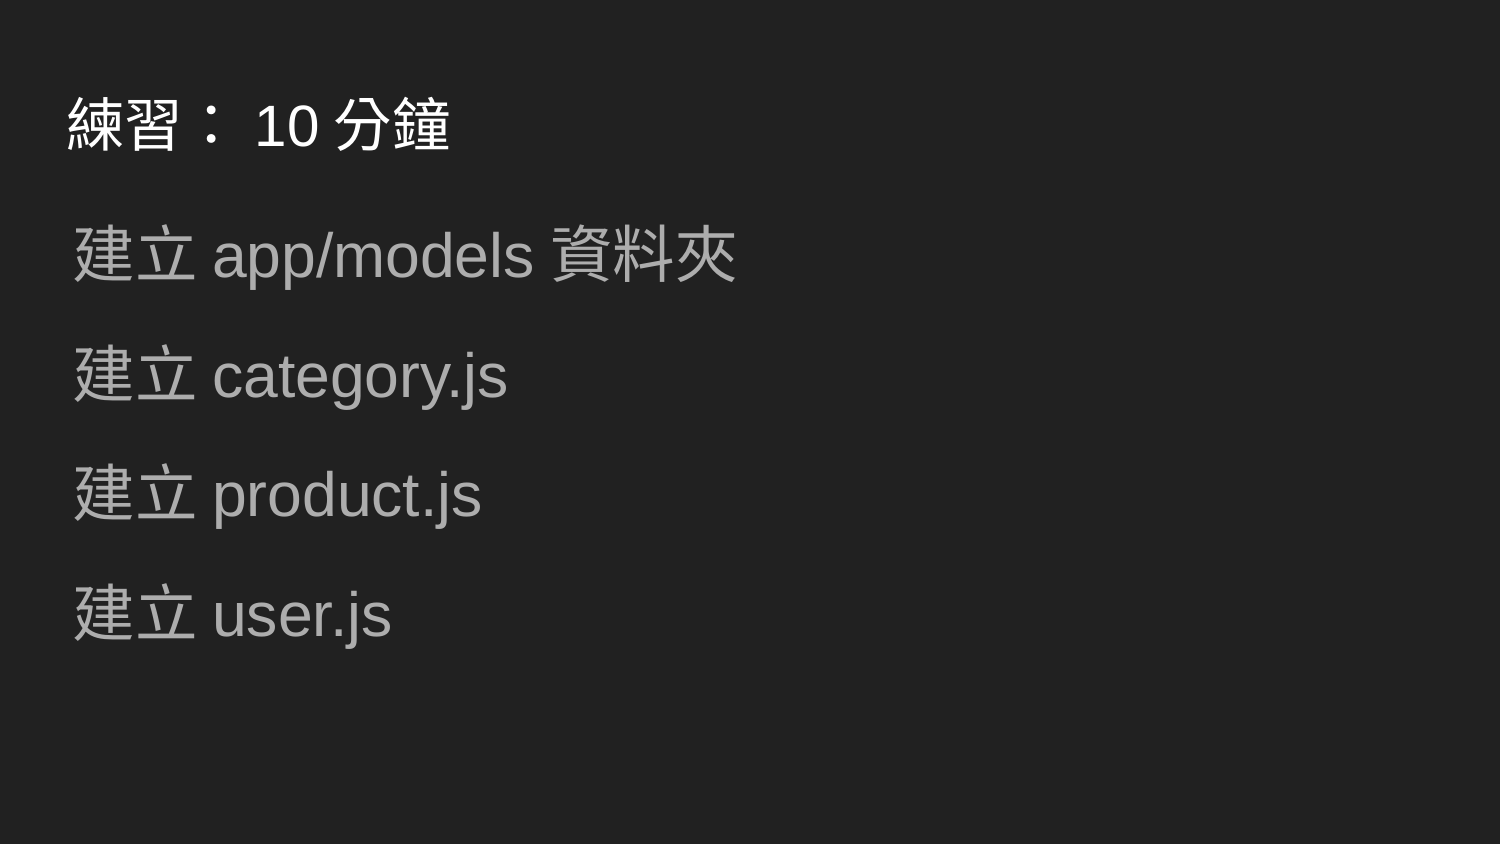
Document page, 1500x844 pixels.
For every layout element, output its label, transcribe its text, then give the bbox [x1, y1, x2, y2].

list 建立app/models資料夾 建立category.js 建立product.js 建立user.js [51, 189, 1449, 750]
title 練習：10分鐘 [51, 72, 1449, 167]
